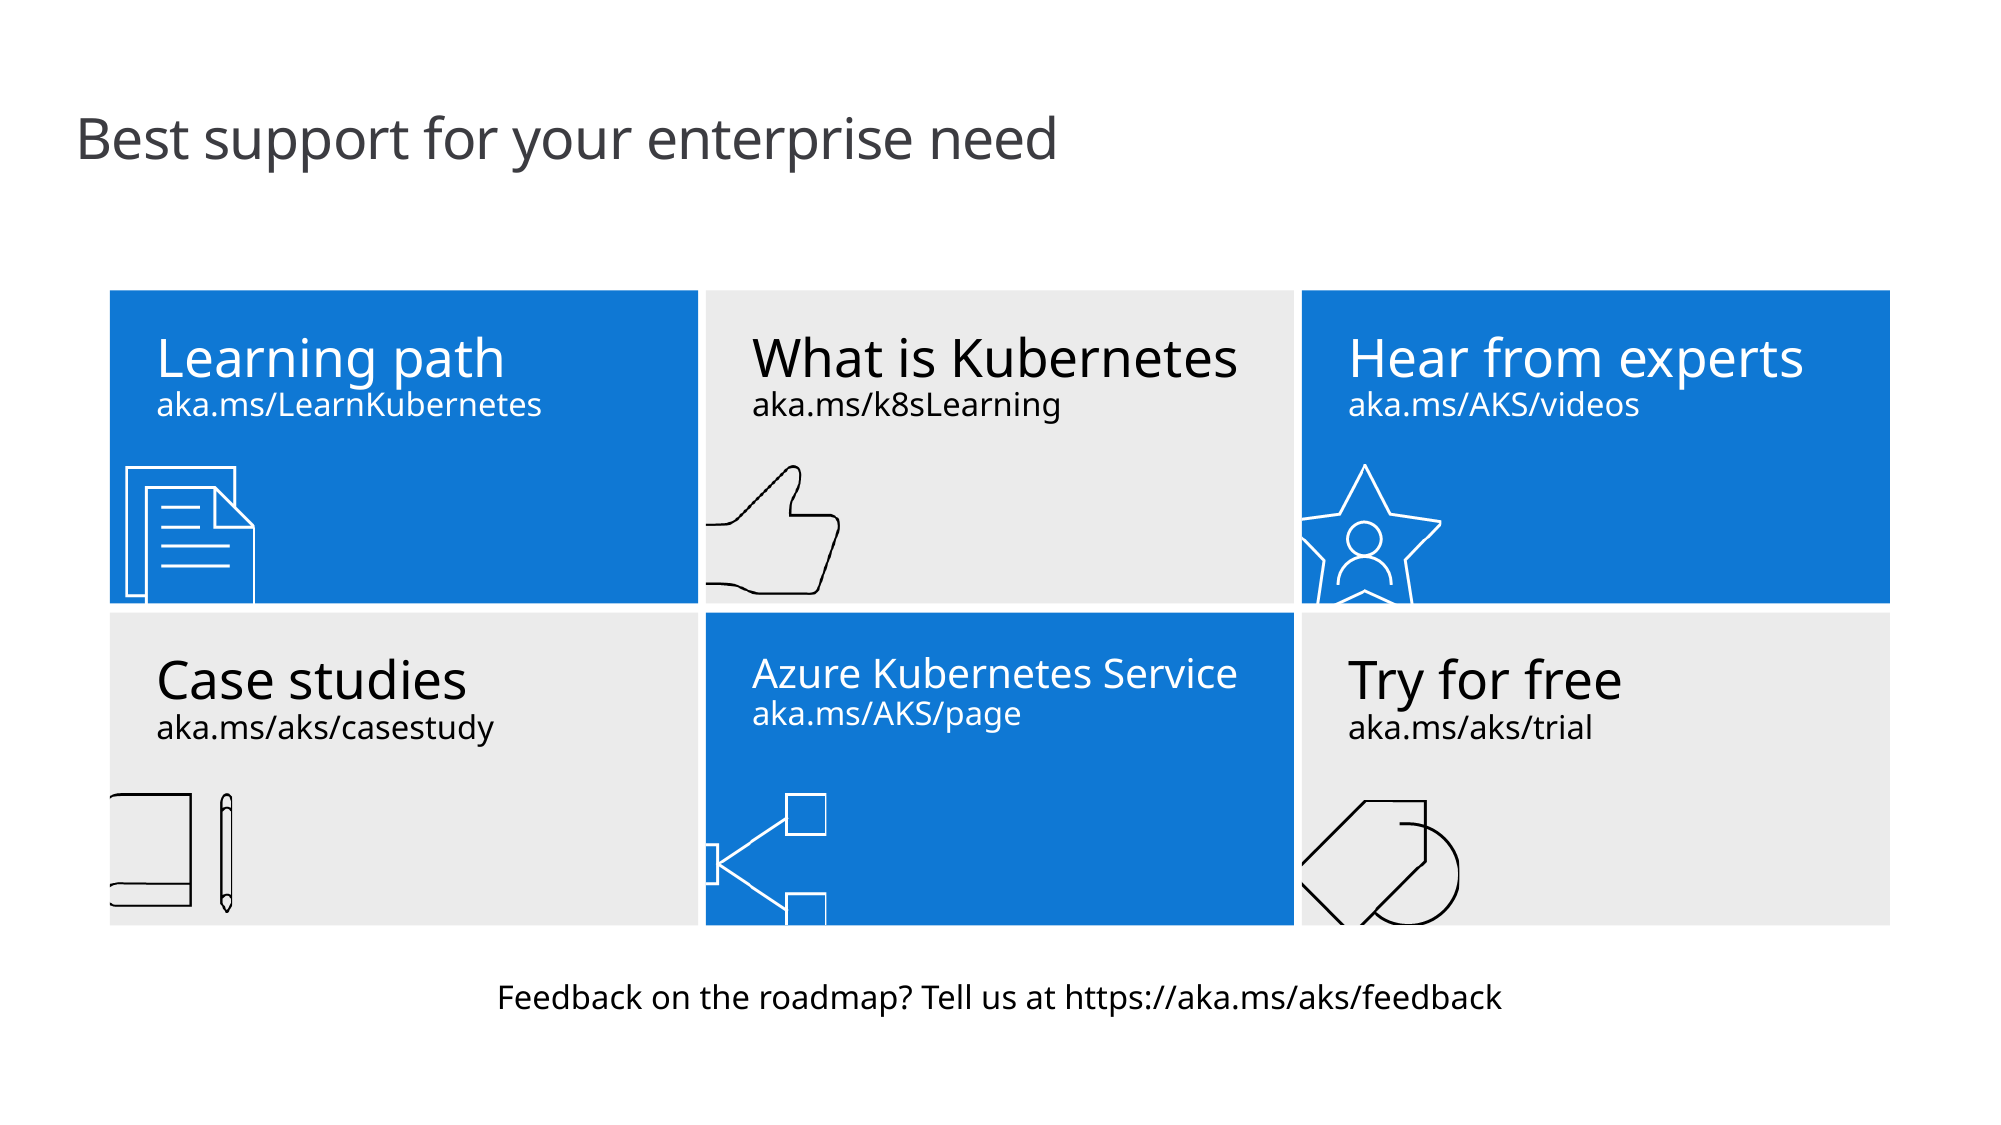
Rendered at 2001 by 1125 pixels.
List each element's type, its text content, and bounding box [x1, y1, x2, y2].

text_box Feedback on the roadmap? Tell us at https://aka.ms/aks/feedback [362, 963, 1638, 1035]
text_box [109, 612, 699, 926]
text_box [109, 290, 699, 604]
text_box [1301, 612, 1891, 926]
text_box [705, 290, 1295, 604]
title Best support for your enterprise need [75, 105, 1973, 172]
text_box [1301, 290, 1891, 604]
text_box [705, 612, 1295, 926]
